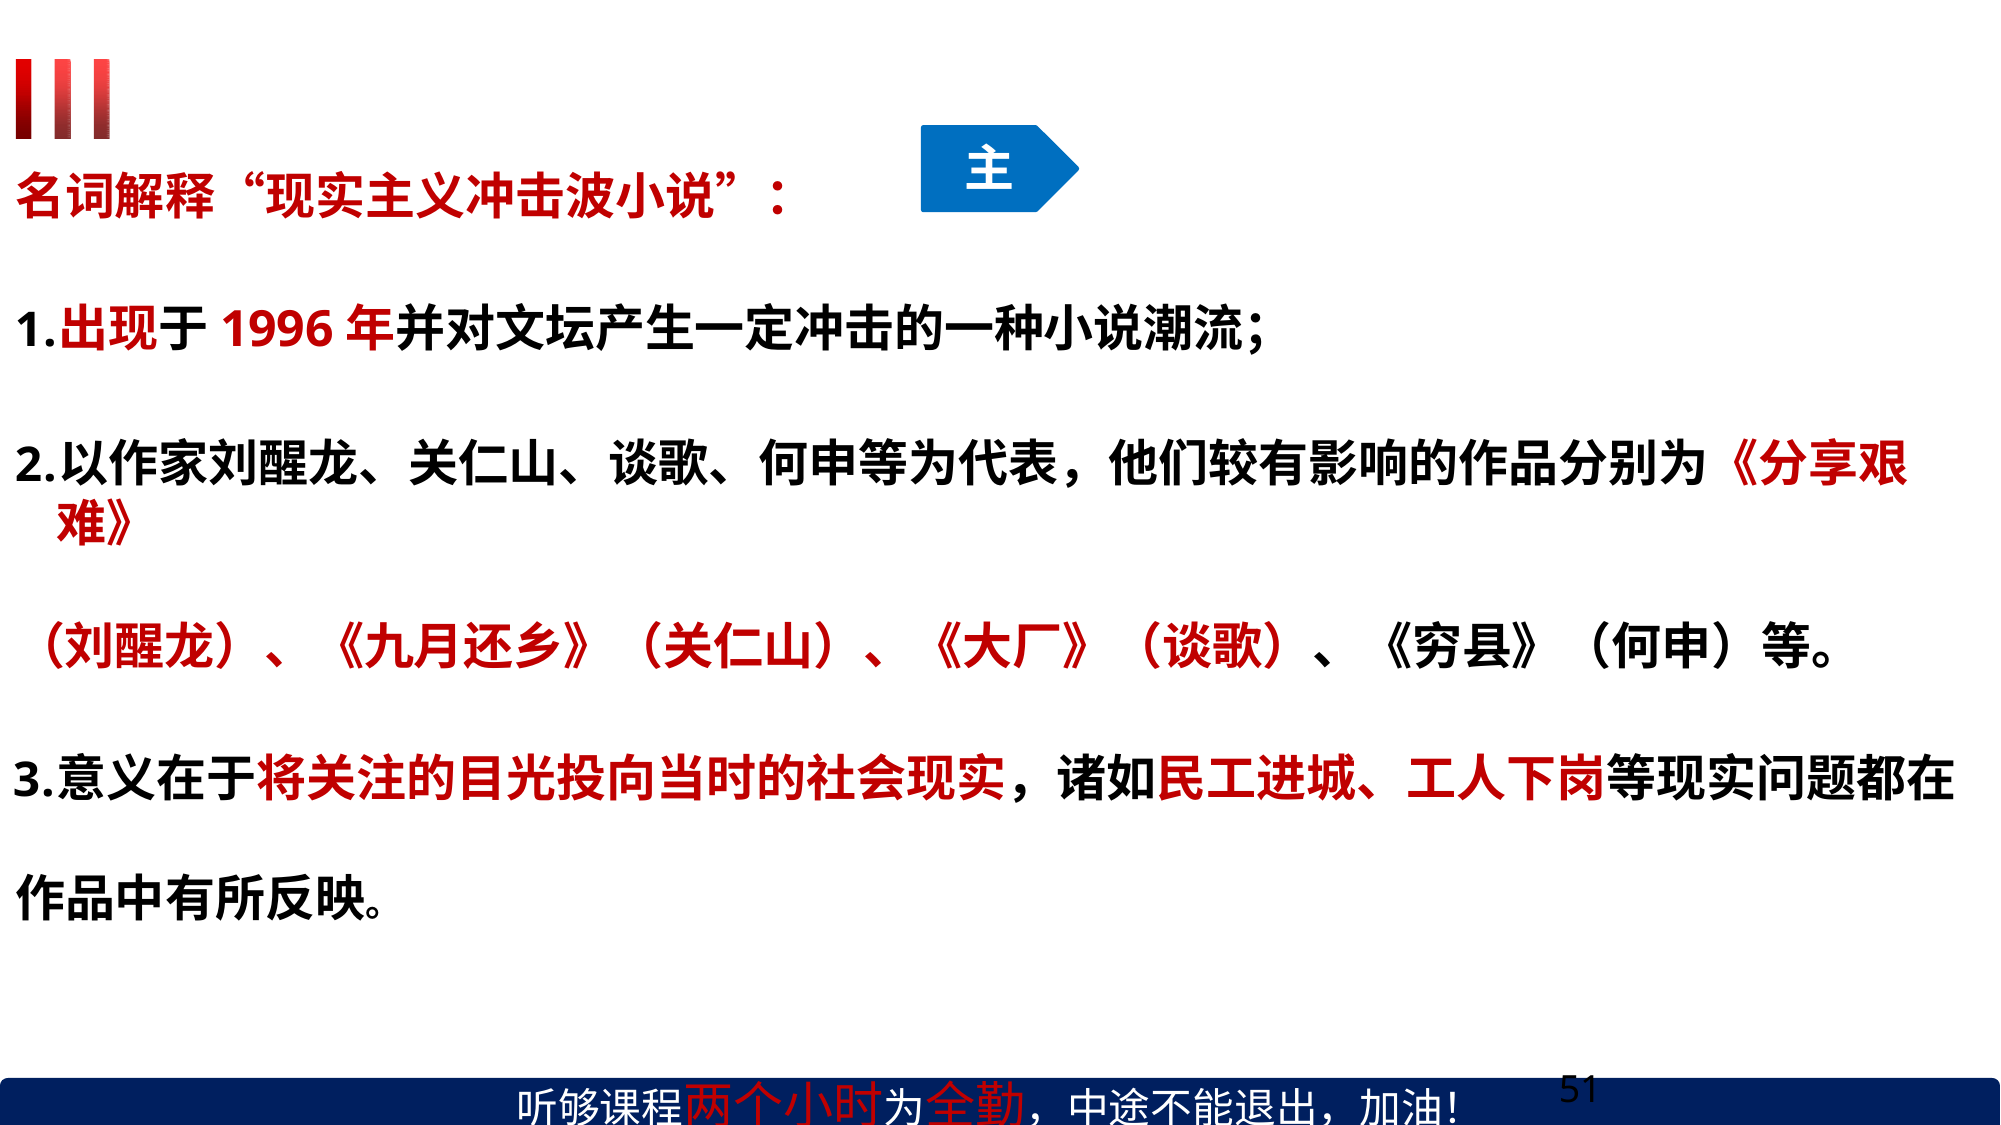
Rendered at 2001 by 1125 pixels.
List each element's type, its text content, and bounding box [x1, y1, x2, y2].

text_box [1554, 1061, 1607, 1117]
text_box 主 [962, 134, 1017, 197]
text_box [54, 59, 71, 139]
text_box [93, 59, 110, 139]
text_box [0, 1077, 2000, 1125]
text_box 名词解释“现实主义冲击波小说”： [12, 162, 818, 225]
picture [15, 59, 32, 139]
text_box [923, 127, 1077, 210]
footer 听够课程两个小时为全勤，中途不能退出，加油！ [514, 1079, 1486, 1125]
text_box 出现于1996年并对文坛产生一定冲击的一种小说潮流； 以作家刘醒龙、关仁山、谈歌、何申等为代表，他们较有影响的作品分别为《分享艰难》 （刘醒龙）、《九月还乡》（关仁山）、《大厂》（谈歌）、《穷县》（何申）等。 意义在于将关注的目光投向当时的社会现实，诸如民工进城、工人下岗等现实问题都在 作品中有所反映。 [12, 294, 2000, 927]
